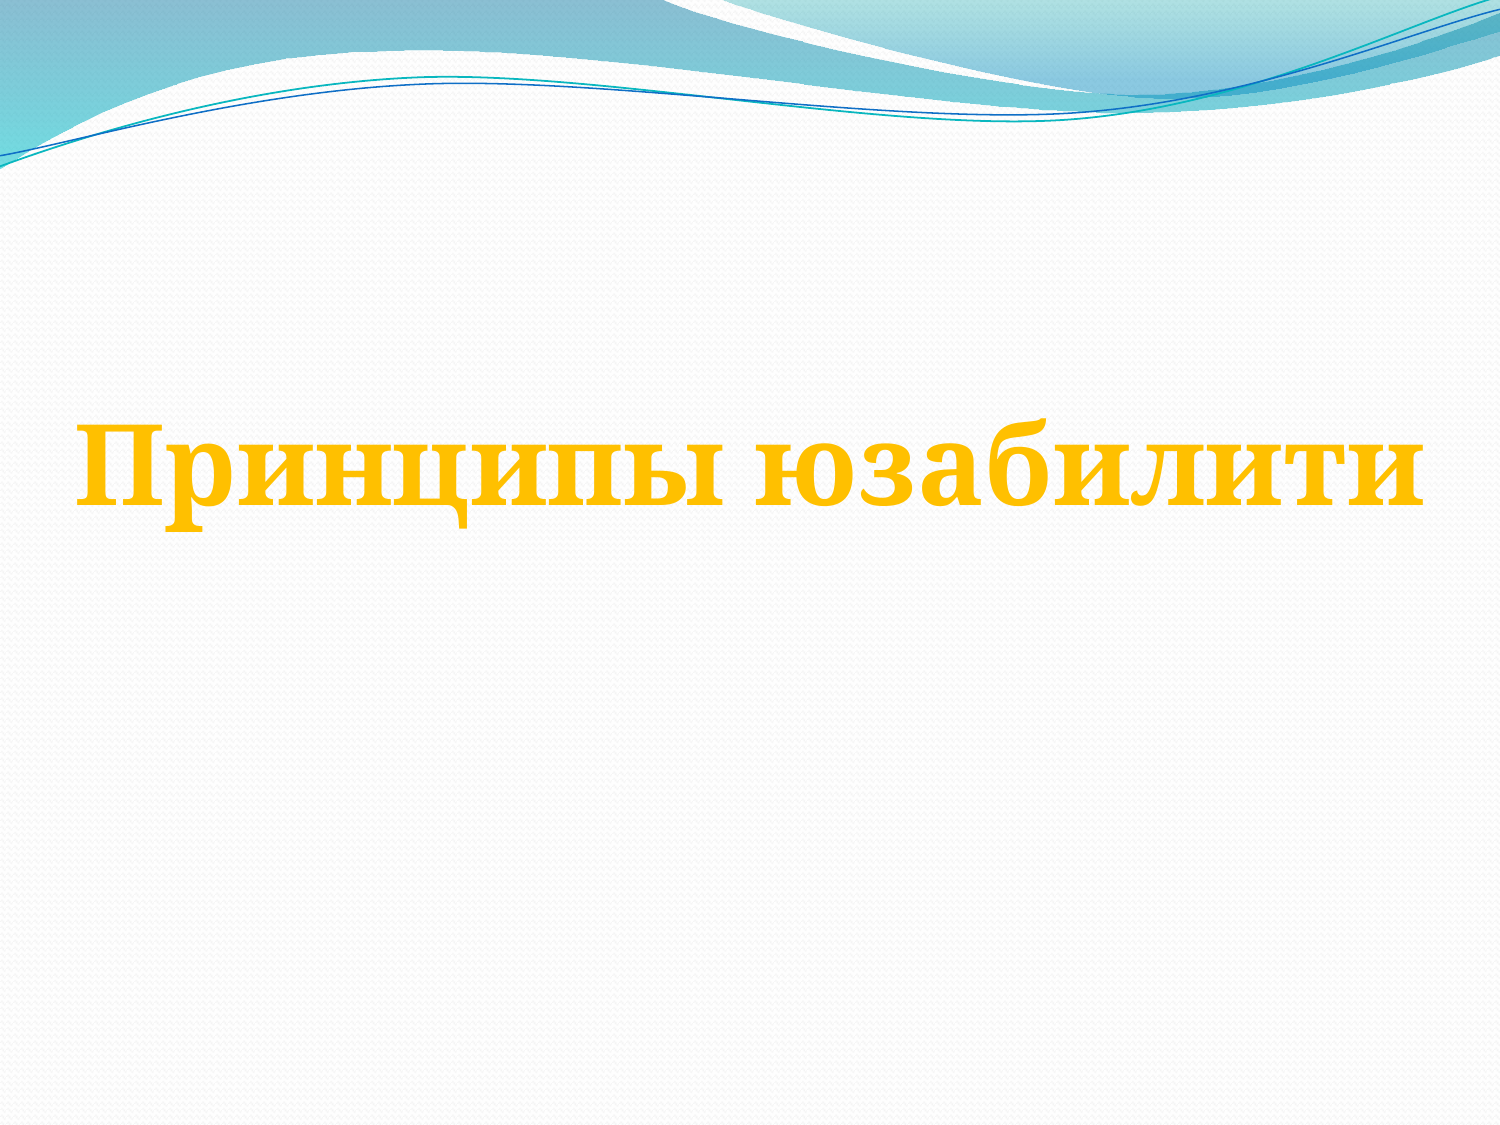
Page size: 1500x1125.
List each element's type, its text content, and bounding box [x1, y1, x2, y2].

text_box Принципы юзабилити [59, 385, 1441, 536]
